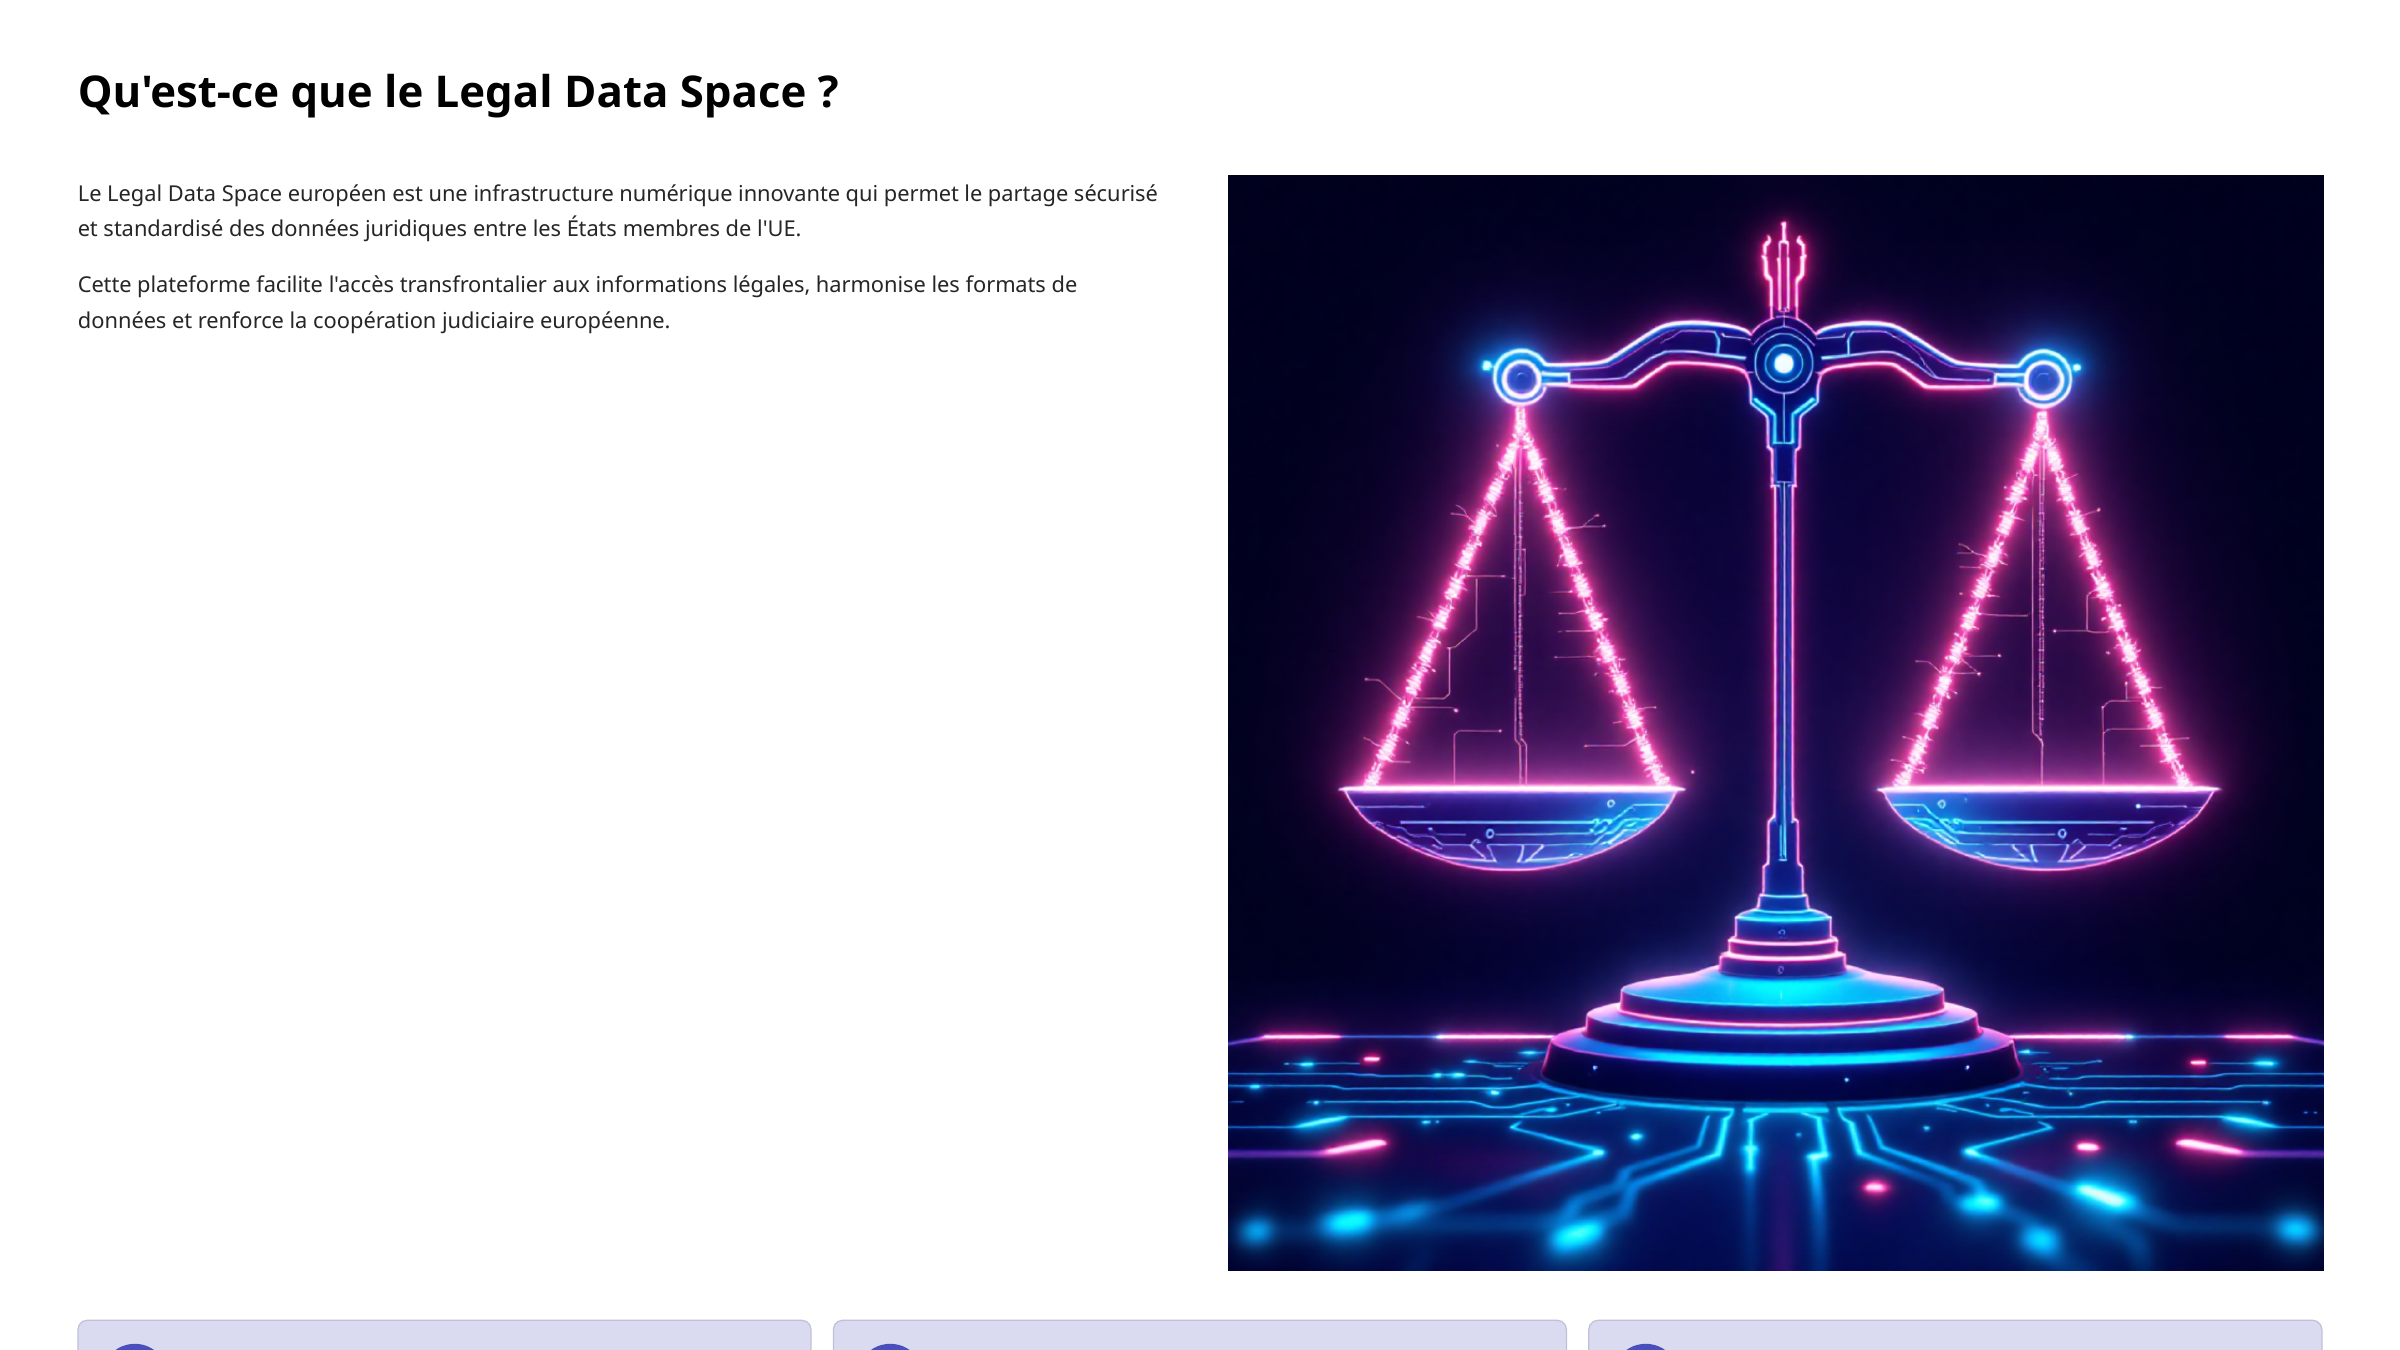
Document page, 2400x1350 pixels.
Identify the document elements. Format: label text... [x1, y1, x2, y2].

text_box [1588, 1320, 2322, 1350]
picture [1228, 175, 2324, 1271]
text_box Qu'est-ce que le Legal Data Space ? [77, 61, 859, 117]
text_box [77, 1320, 812, 1350]
text_box [870, 1343, 910, 1350]
text_box Le Legal Data Space européen est une infrastructure numérique innovante qui permet le partage sécurisé et standardisé des données juridiques entre les États membres de l'UE. [77, 170, 1173, 242]
text_box [833, 1320, 1567, 1350]
text_box [115, 1343, 155, 1350]
text_box [1626, 1343, 1666, 1350]
text_box Cette plateforme facilite l'accès transfrontalier aux informations légales, harmonise les formats de données et renforce la coopération judiciaire européenne. [77, 261, 1173, 333]
